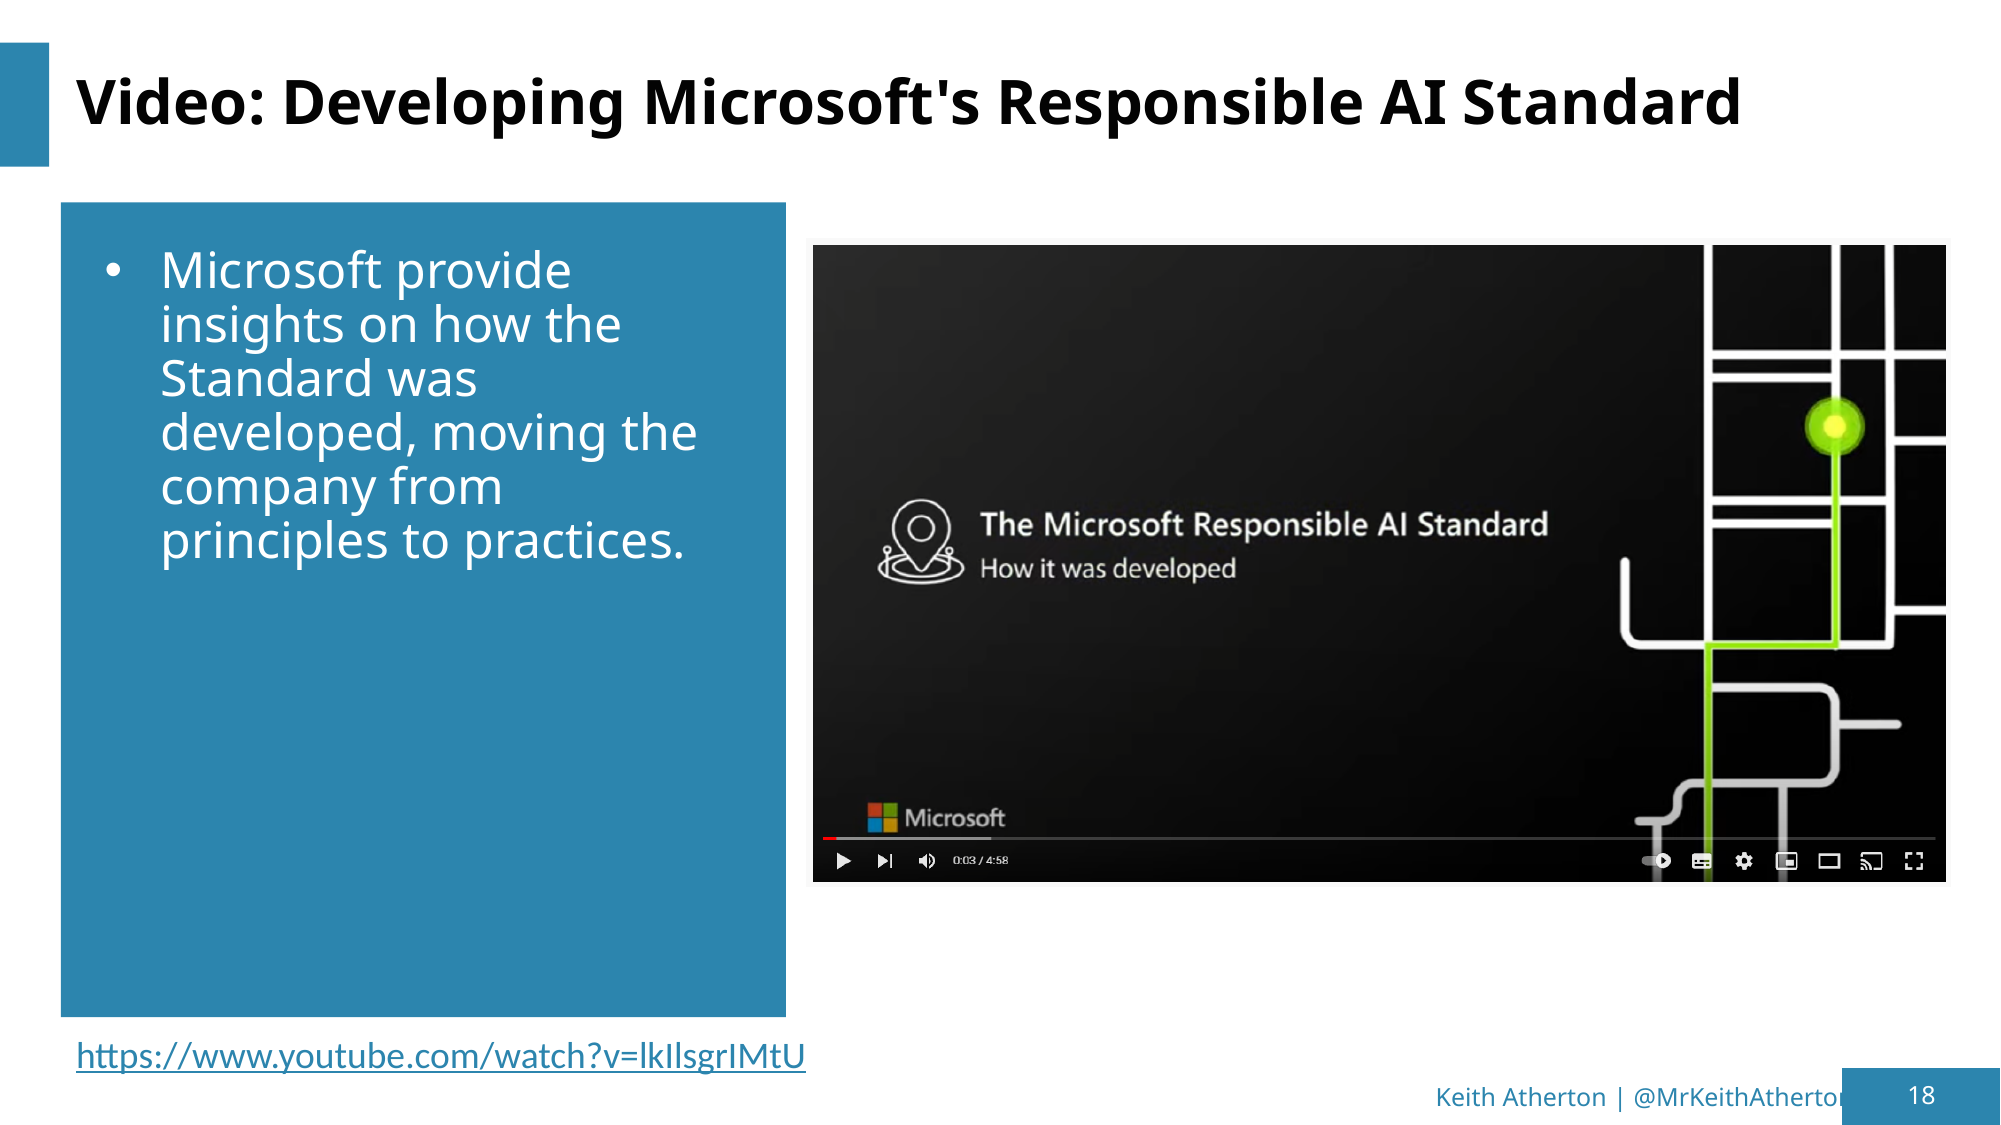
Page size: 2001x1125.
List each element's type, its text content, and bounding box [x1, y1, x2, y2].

title Video: Developing Microsoft's Responsible AI Standard [60, 42, 1951, 168]
text_box https://www.youtube.com/watch?v=lkIlsgrIMtU [60, 1038, 1951, 1074]
picture [806, 238, 1951, 887]
text_box Keith Atherton | @MrKeithAtherton [1420, 1074, 1870, 1119]
list Microsoft provide insights on how the Standard was developed, moving the company from principles to practices. [89, 237, 757, 985]
slide_number 18 [1889, 1079, 1951, 1114]
